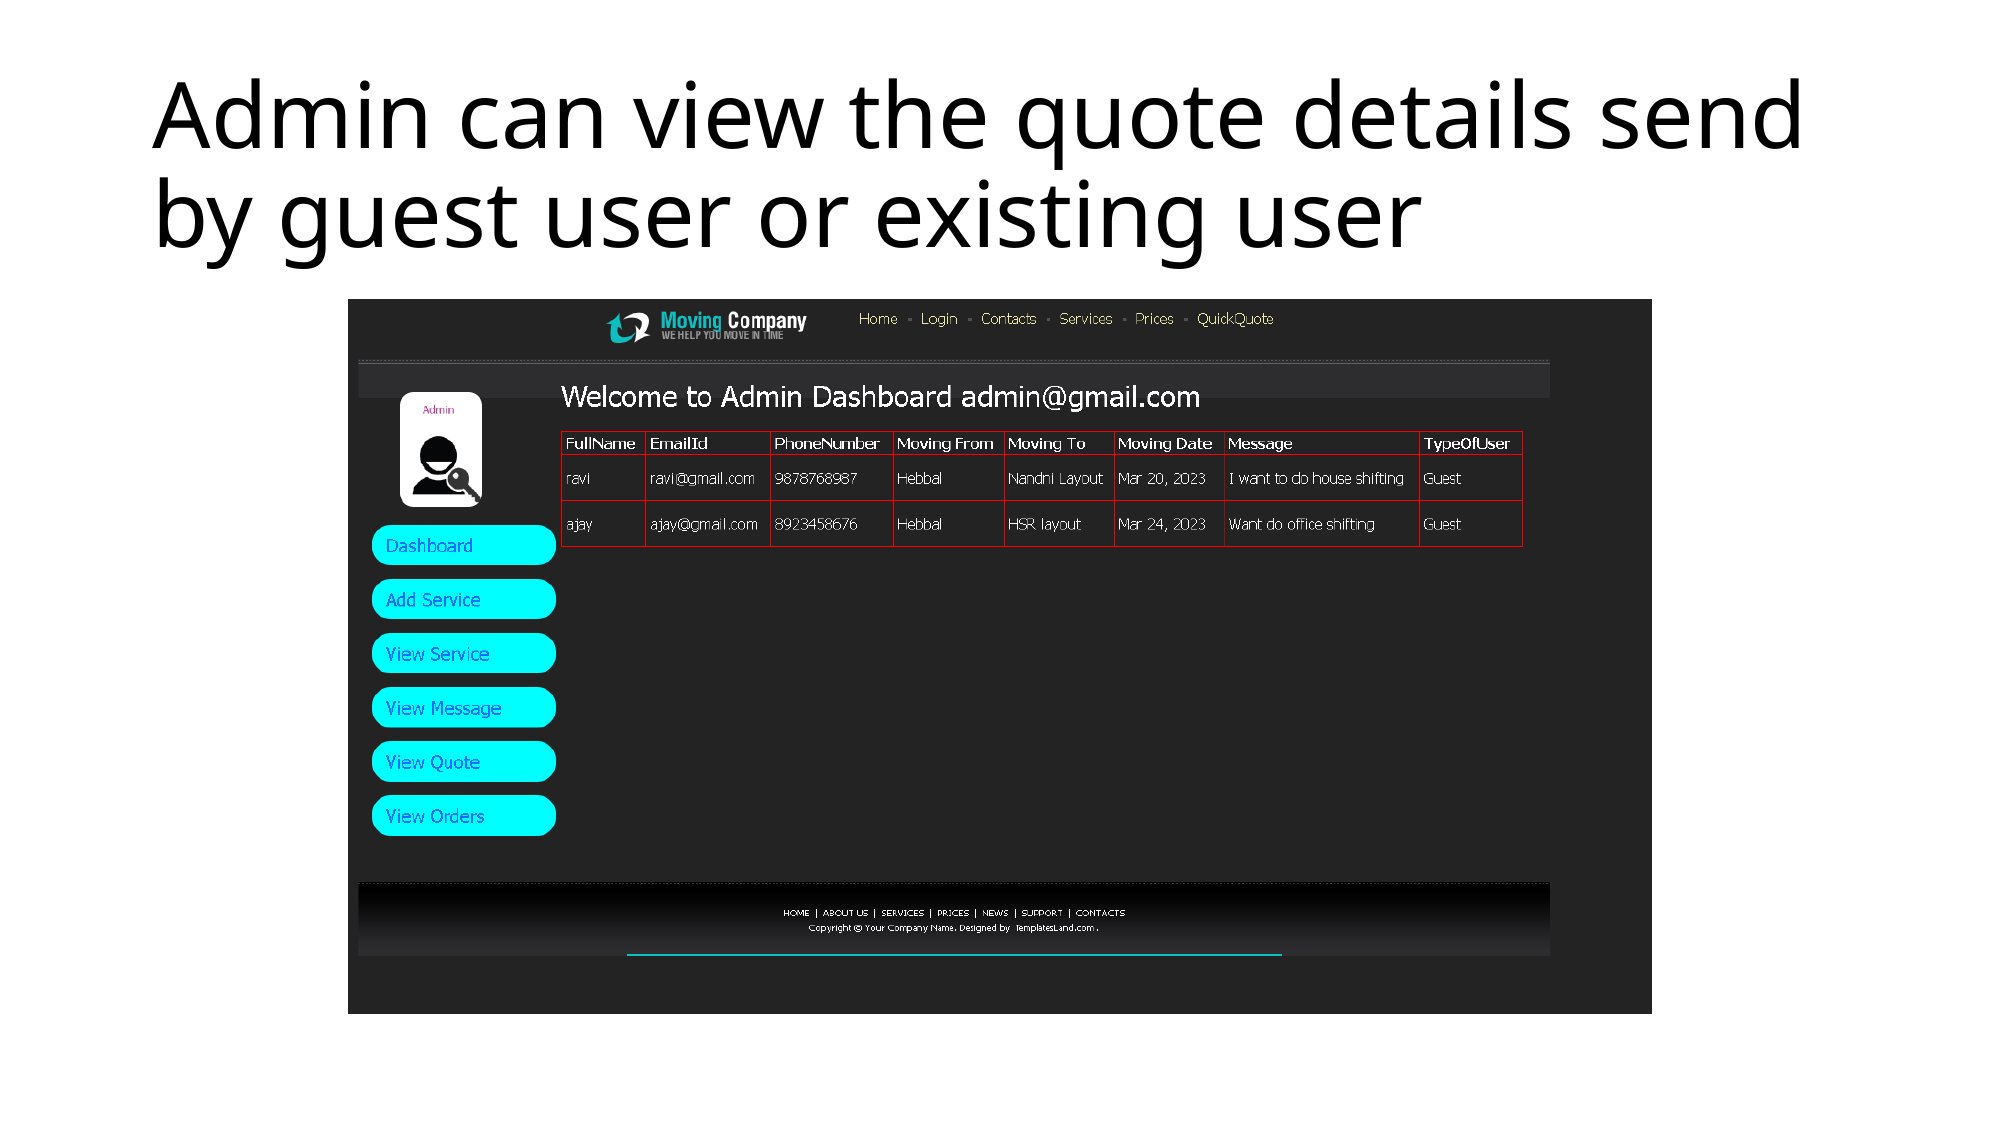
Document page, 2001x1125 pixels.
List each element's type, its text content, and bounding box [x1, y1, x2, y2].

title Admin can view the quote details send by guest user or existing user [137, 59, 1863, 278]
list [348, 299, 1652, 1014]
